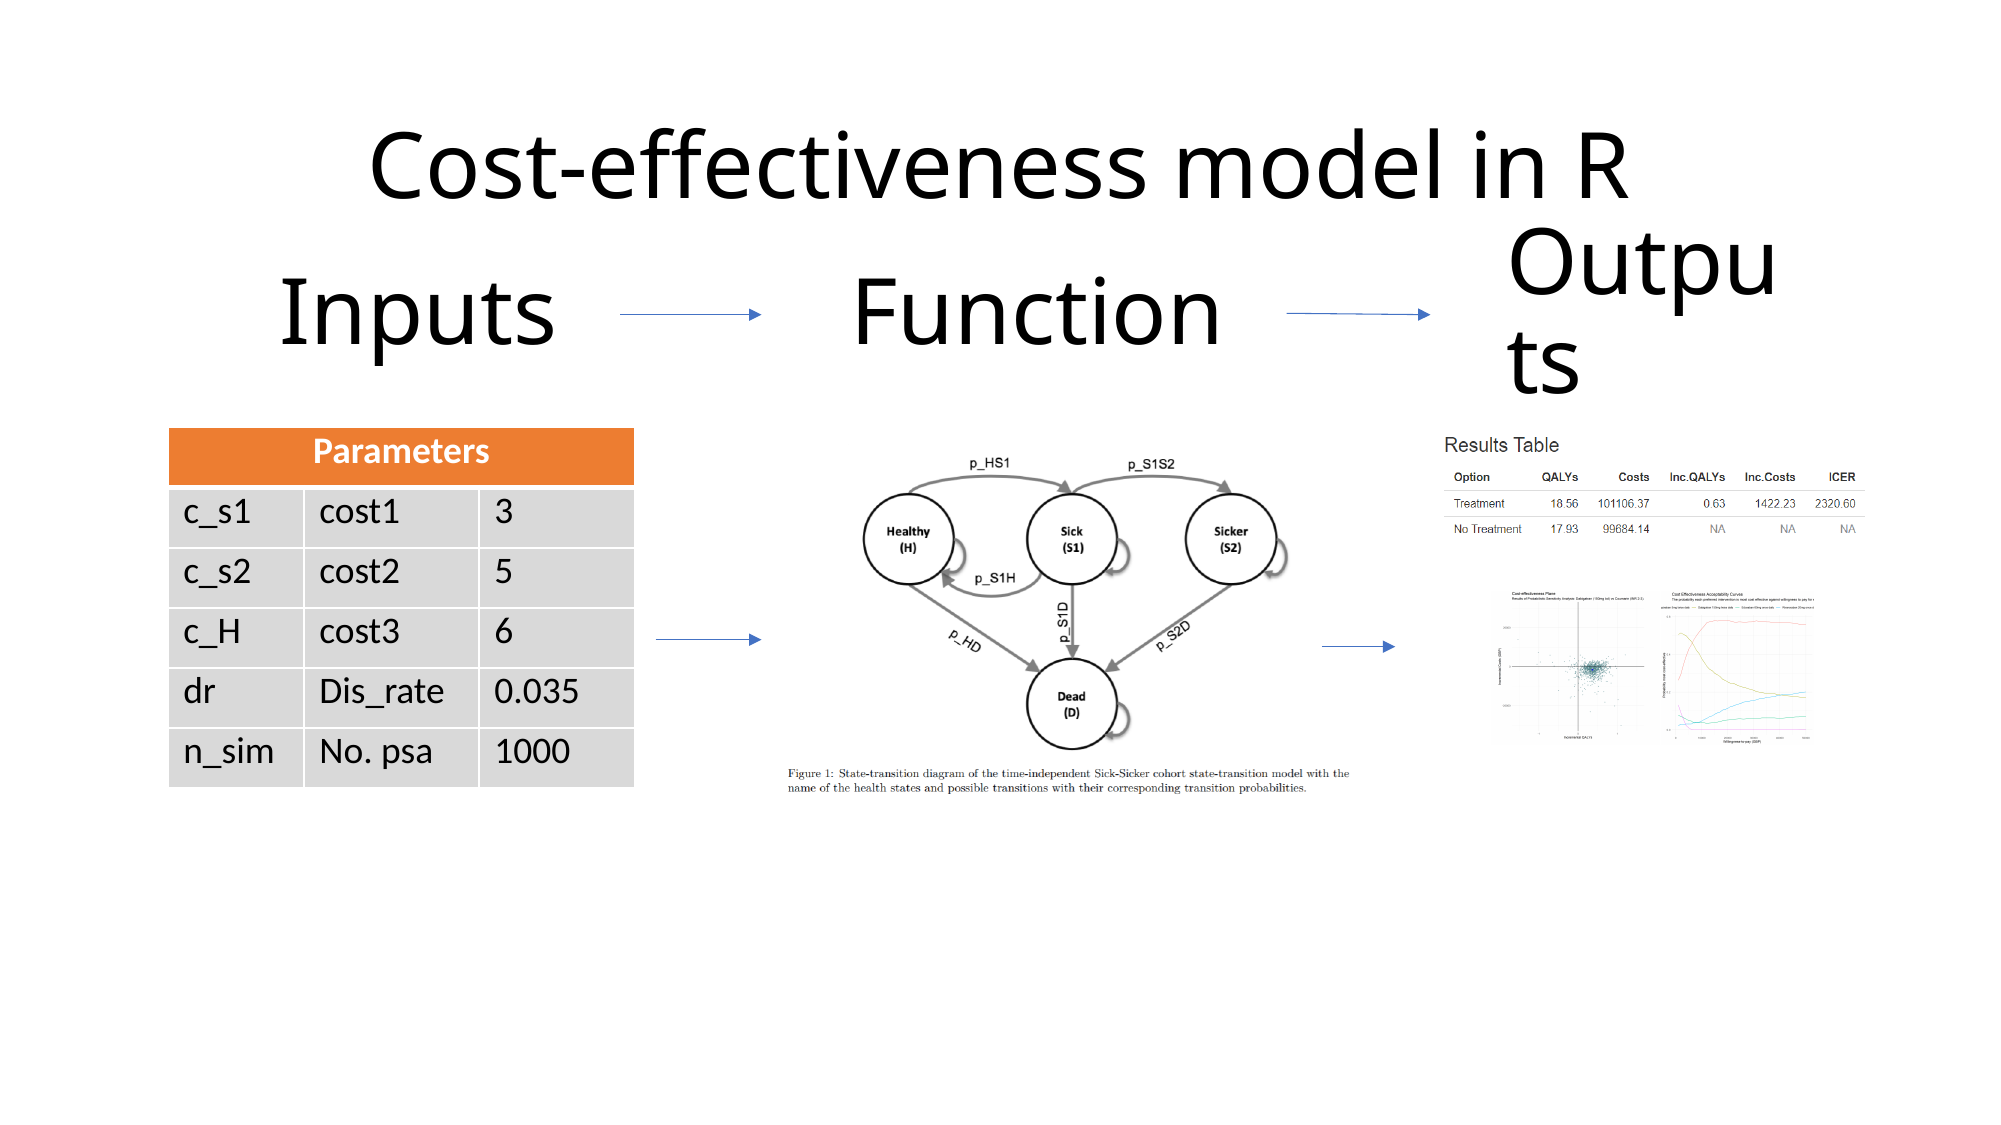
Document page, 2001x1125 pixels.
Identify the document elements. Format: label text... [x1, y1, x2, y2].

table_cell 5 [480, 549, 634, 607]
table_cell c_s2 [169, 549, 303, 607]
table_header Parameters [169, 428, 634, 485]
text_box Outputs [1491, 278, 1822, 424]
table_cell c_s1 [169, 490, 303, 547]
table_cell 3 [480, 490, 634, 547]
table_cell cost3 [305, 609, 478, 667]
picture [1661, 591, 1814, 745]
table_cell No. psa [305, 729, 478, 787]
picture [1491, 591, 1660, 745]
table_cell 6 [480, 609, 634, 667]
table_cell cost1 [305, 490, 478, 547]
table_cell Dis_rate [305, 669, 478, 727]
table_cell dr [169, 669, 303, 727]
table_cell c_H [169, 609, 303, 667]
table_cell 1000 [480, 729, 634, 787]
title Inputs [253, 278, 584, 424]
table_cell cost2 [305, 549, 478, 607]
table_cell n_sim [169, 729, 303, 787]
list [772, 426, 1365, 813]
text_box Cost-effectiveness model in R [137, 59, 1863, 278]
text_box Function [725, 278, 1350, 424]
table_cell 0.035 [480, 669, 634, 727]
picture [1435, 426, 1877, 553]
